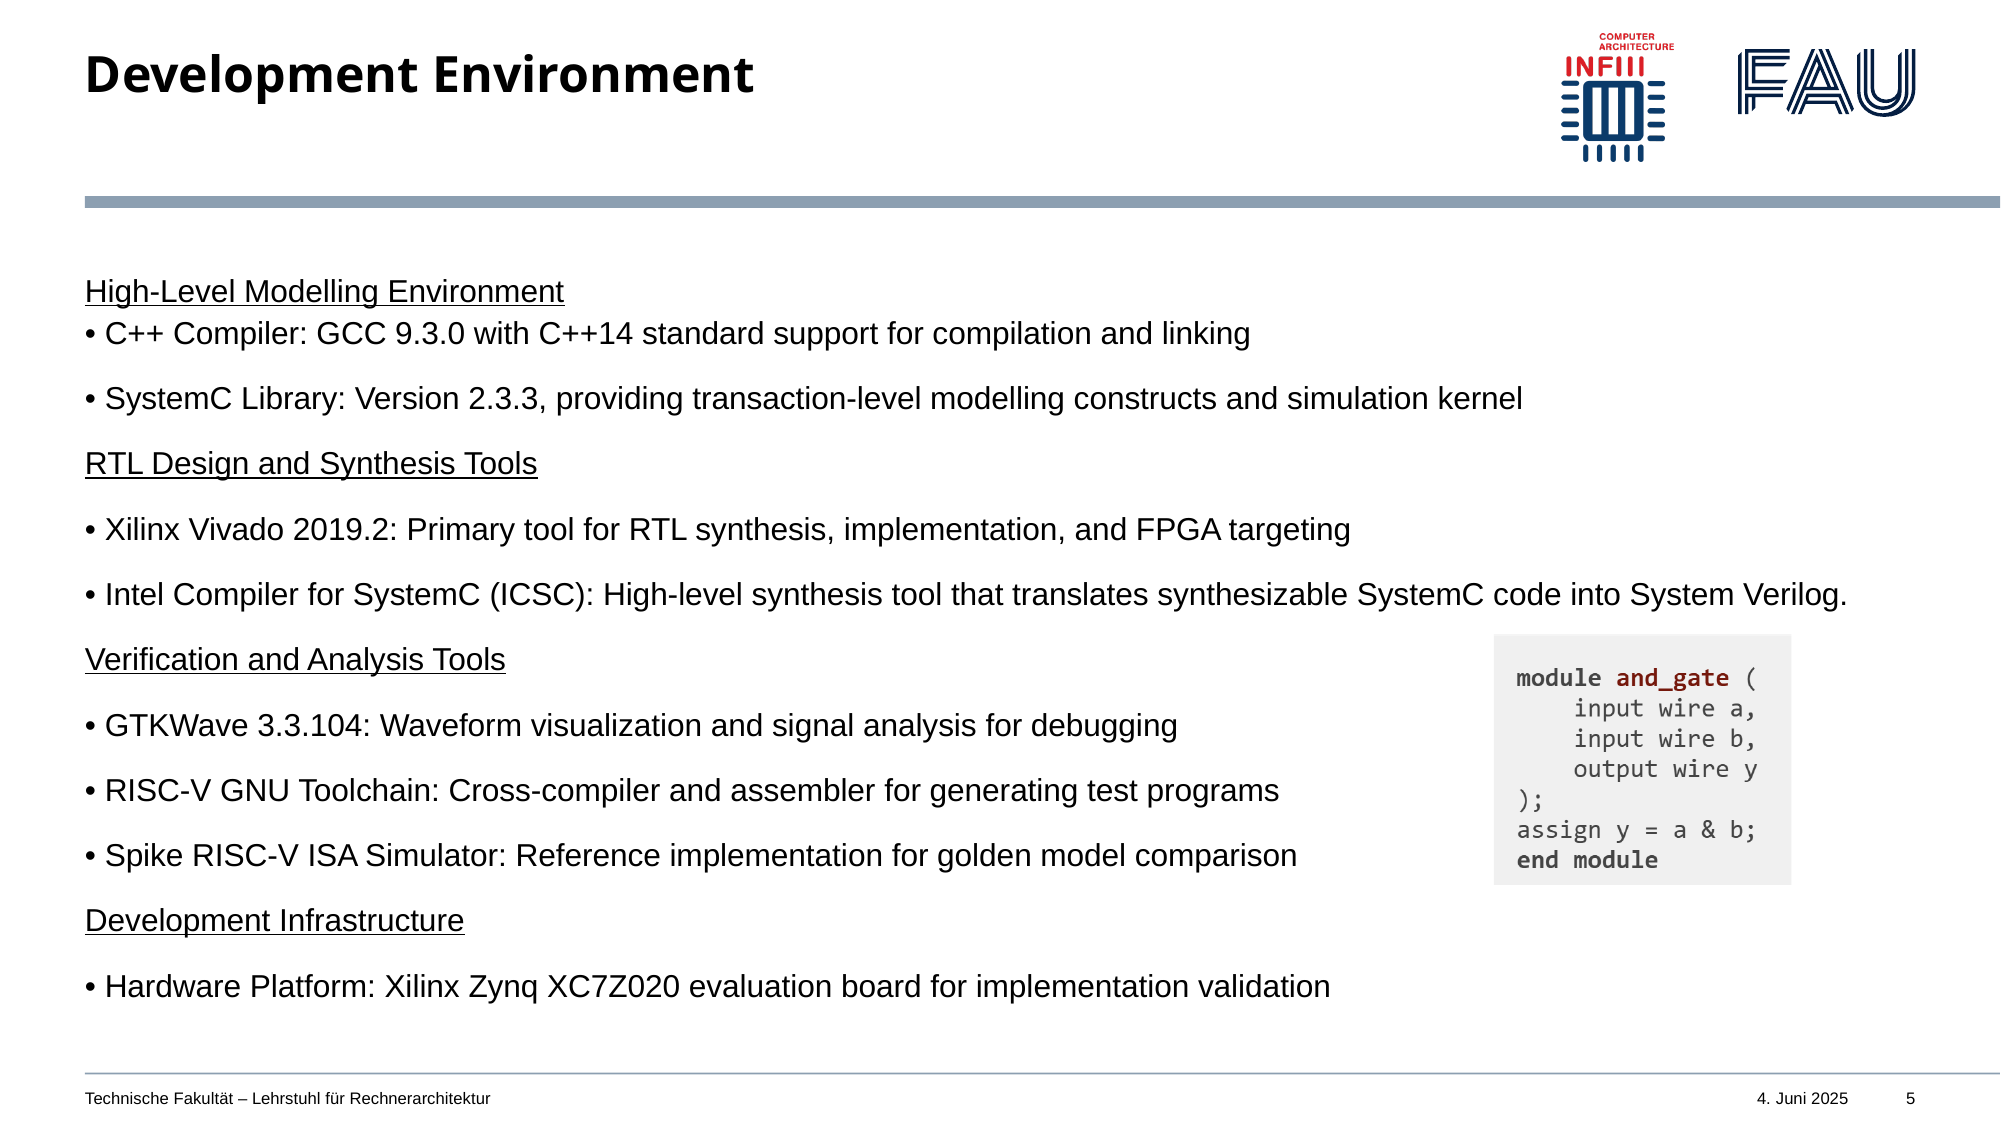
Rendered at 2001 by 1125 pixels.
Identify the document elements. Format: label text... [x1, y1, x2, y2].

picture [1493, 633, 1792, 885]
footer Technische Fakultät – Lehrstuhl für Rechnerarchitektur [85, 1088, 983, 1125]
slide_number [1708, 1088, 1849, 1125]
picture [1561, 33, 1674, 162]
slide_number 5 [1883, 1088, 1916, 1125]
list High-Level Modelling Environment • C++ Compiler: GCC 9.3.0 with C++14 standard support for compilation and linking • SystemC Library: Version 2.3.3, providing transaction-level modelling constructs and simulation kernel RTL Design and Synthesis Tools • Xilinx Vivado 2019.2: Primary tool for RTL synthesis, implementation, and FPGA targeting • Intel Compiler for SystemC (ICSC): High-level synthesis tool that translates synthesizable SystemC code into System Verilog. Verification and Analysis Tools • GTKWave 3.3.104: Waveform visualization and signal analysis for debugging • RISC-V GNU Toolchain: Cross-compiler and assembler for generating test programs • Spike RISC-V ISA Simulator: Reference implementation for golden model comparison Development Infrastructure • Hardware Platform: Xilinx Zynq XC7Z020 evaluation board for implementation validation [85, 267, 1916, 1018]
title Development Environment [85, 49, 1208, 238]
